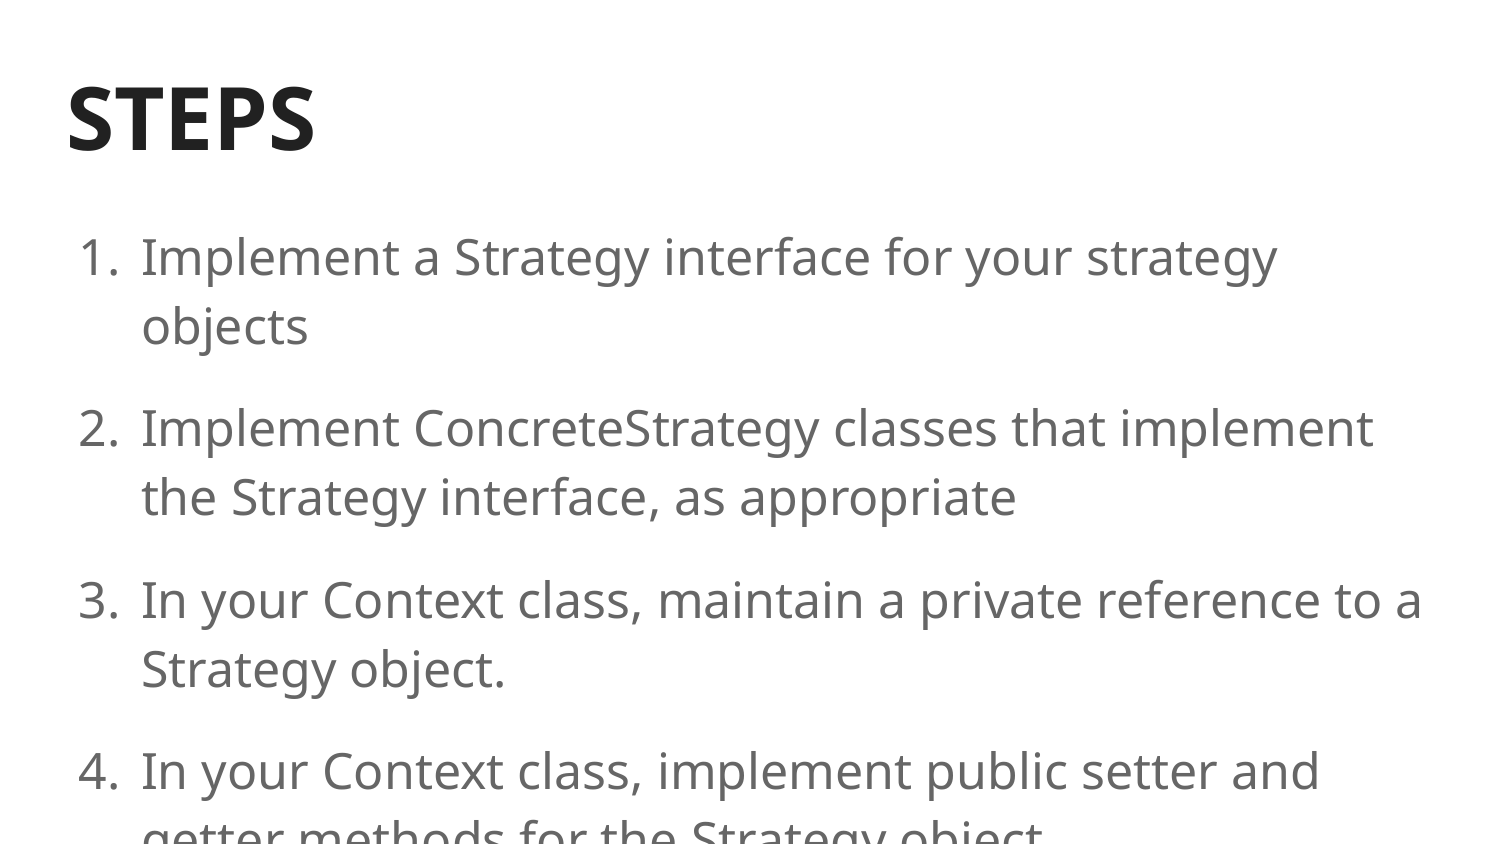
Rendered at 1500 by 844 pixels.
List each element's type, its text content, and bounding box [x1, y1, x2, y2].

list Implement a Strategy interface for your strategy objects Implement ConcreteStrategy classes that implement the Strategy interface, as appropriate In your Context class, maintain a private reference to a Strategy object. In your Context class, implement public setter and getter methods for the Strategy object [51, 201, 1449, 750]
title STEPS [51, 48, 1449, 180]
